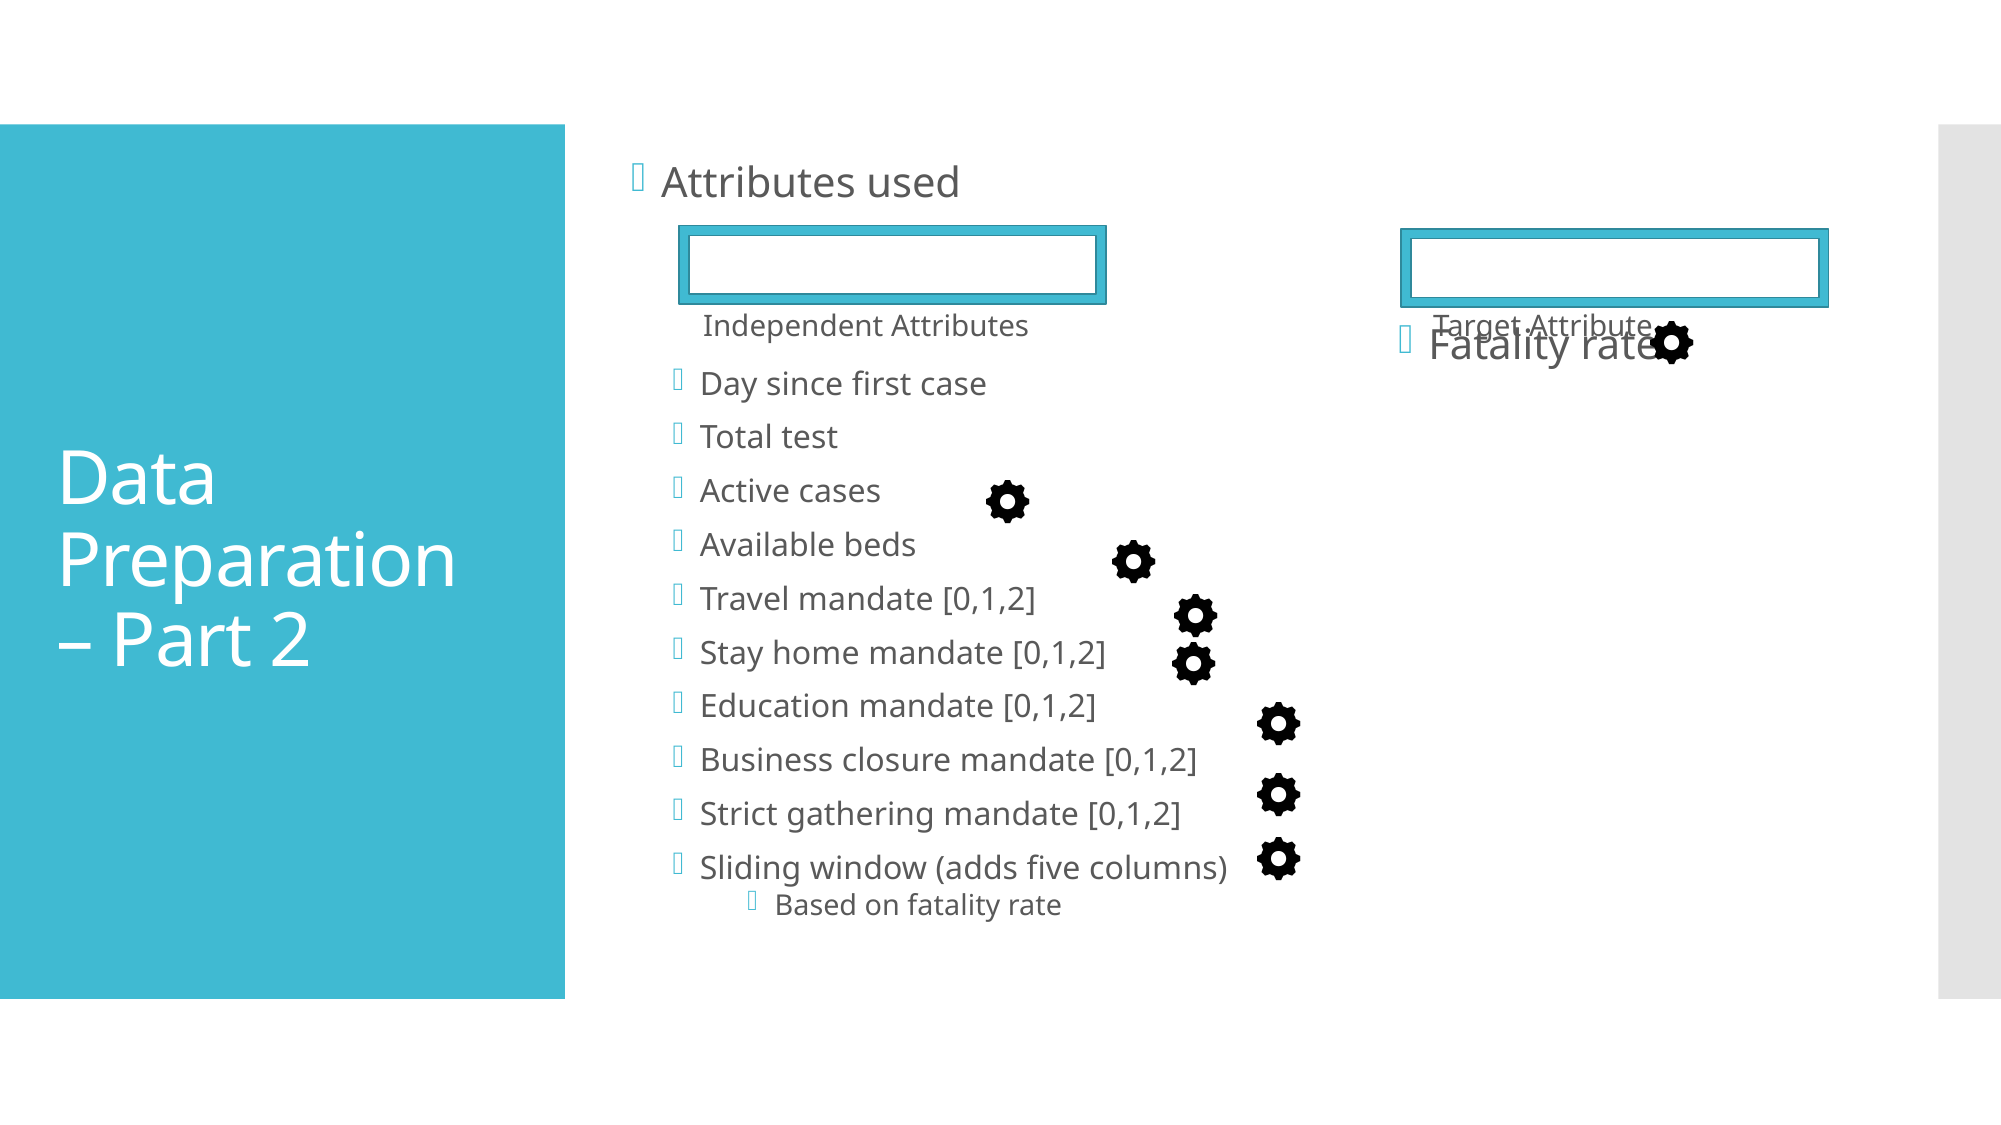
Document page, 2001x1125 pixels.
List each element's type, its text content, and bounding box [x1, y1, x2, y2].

picture [1103, 531, 1226, 695]
text_box Fatality rate [1383, 352, 1853, 402]
picture [1247, 693, 1309, 755]
title Data Preparation – Part 2 [41, 184, 525, 940]
picture [1247, 828, 1309, 889]
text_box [617, 225, 1206, 352]
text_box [1347, 228, 1936, 352]
picture [1641, 311, 1702, 373]
picture [1247, 763, 1309, 825]
text_box Day since first case Total test Active cases Available beds Travel mandate [0,1,2] Stay home mandate [0,1,2] Education mandate [0,1,2] Business closure mandate [0,1,2] Strict gathering mandate [0,1,2] Sliding window (adds five columns) Based on fatality rate [657, 359, 1256, 943]
text_box Attributes used [615, 129, 1832, 240]
picture [977, 471, 1038, 532]
